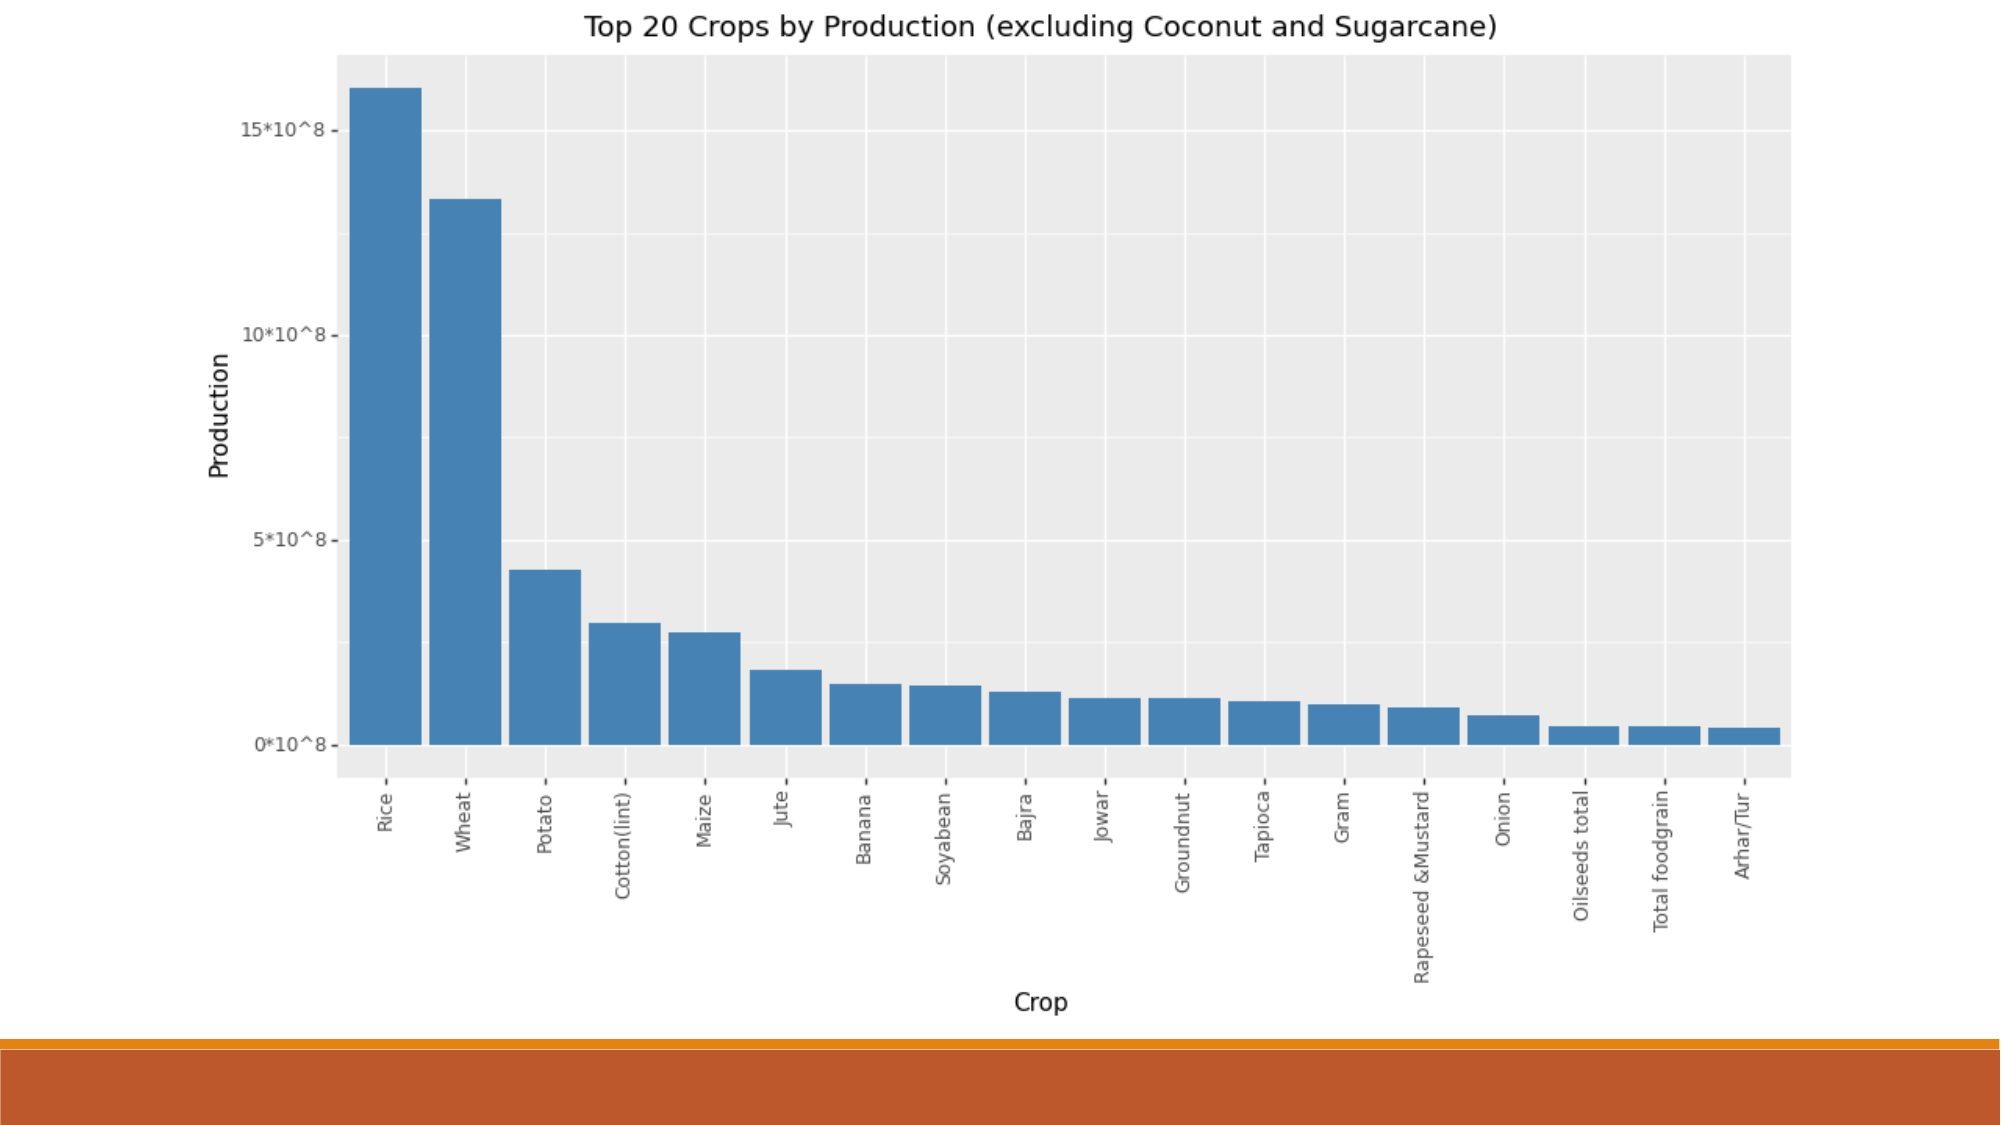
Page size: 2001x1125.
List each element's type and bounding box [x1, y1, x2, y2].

picture [192, 0, 1808, 1031]
